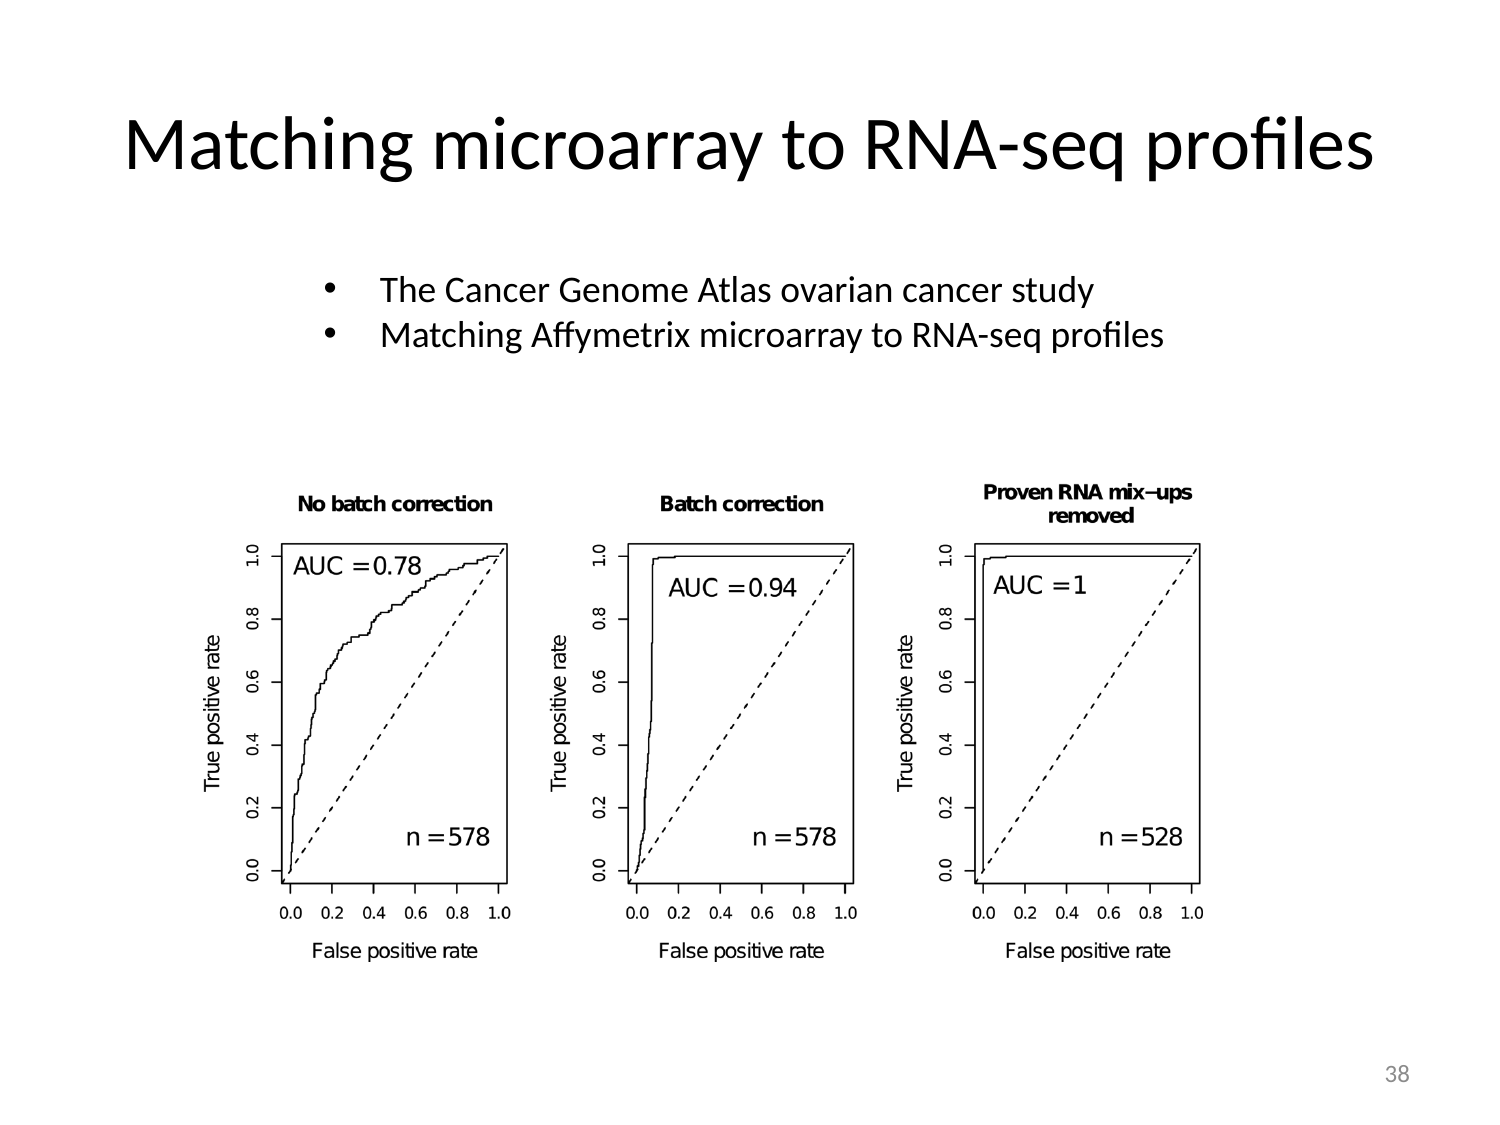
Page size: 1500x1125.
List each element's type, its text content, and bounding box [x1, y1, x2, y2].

slide_number 38 [1074, 1042, 1425, 1103]
title Matching microarray to RNA-seq profiles [75, 45, 1425, 233]
text_box The Cancer Genome Atlas ovarian cancer study Matching Affymetrix microarray to RNA-seq profiles [308, 257, 1181, 363]
picture [203, 483, 1204, 962]
